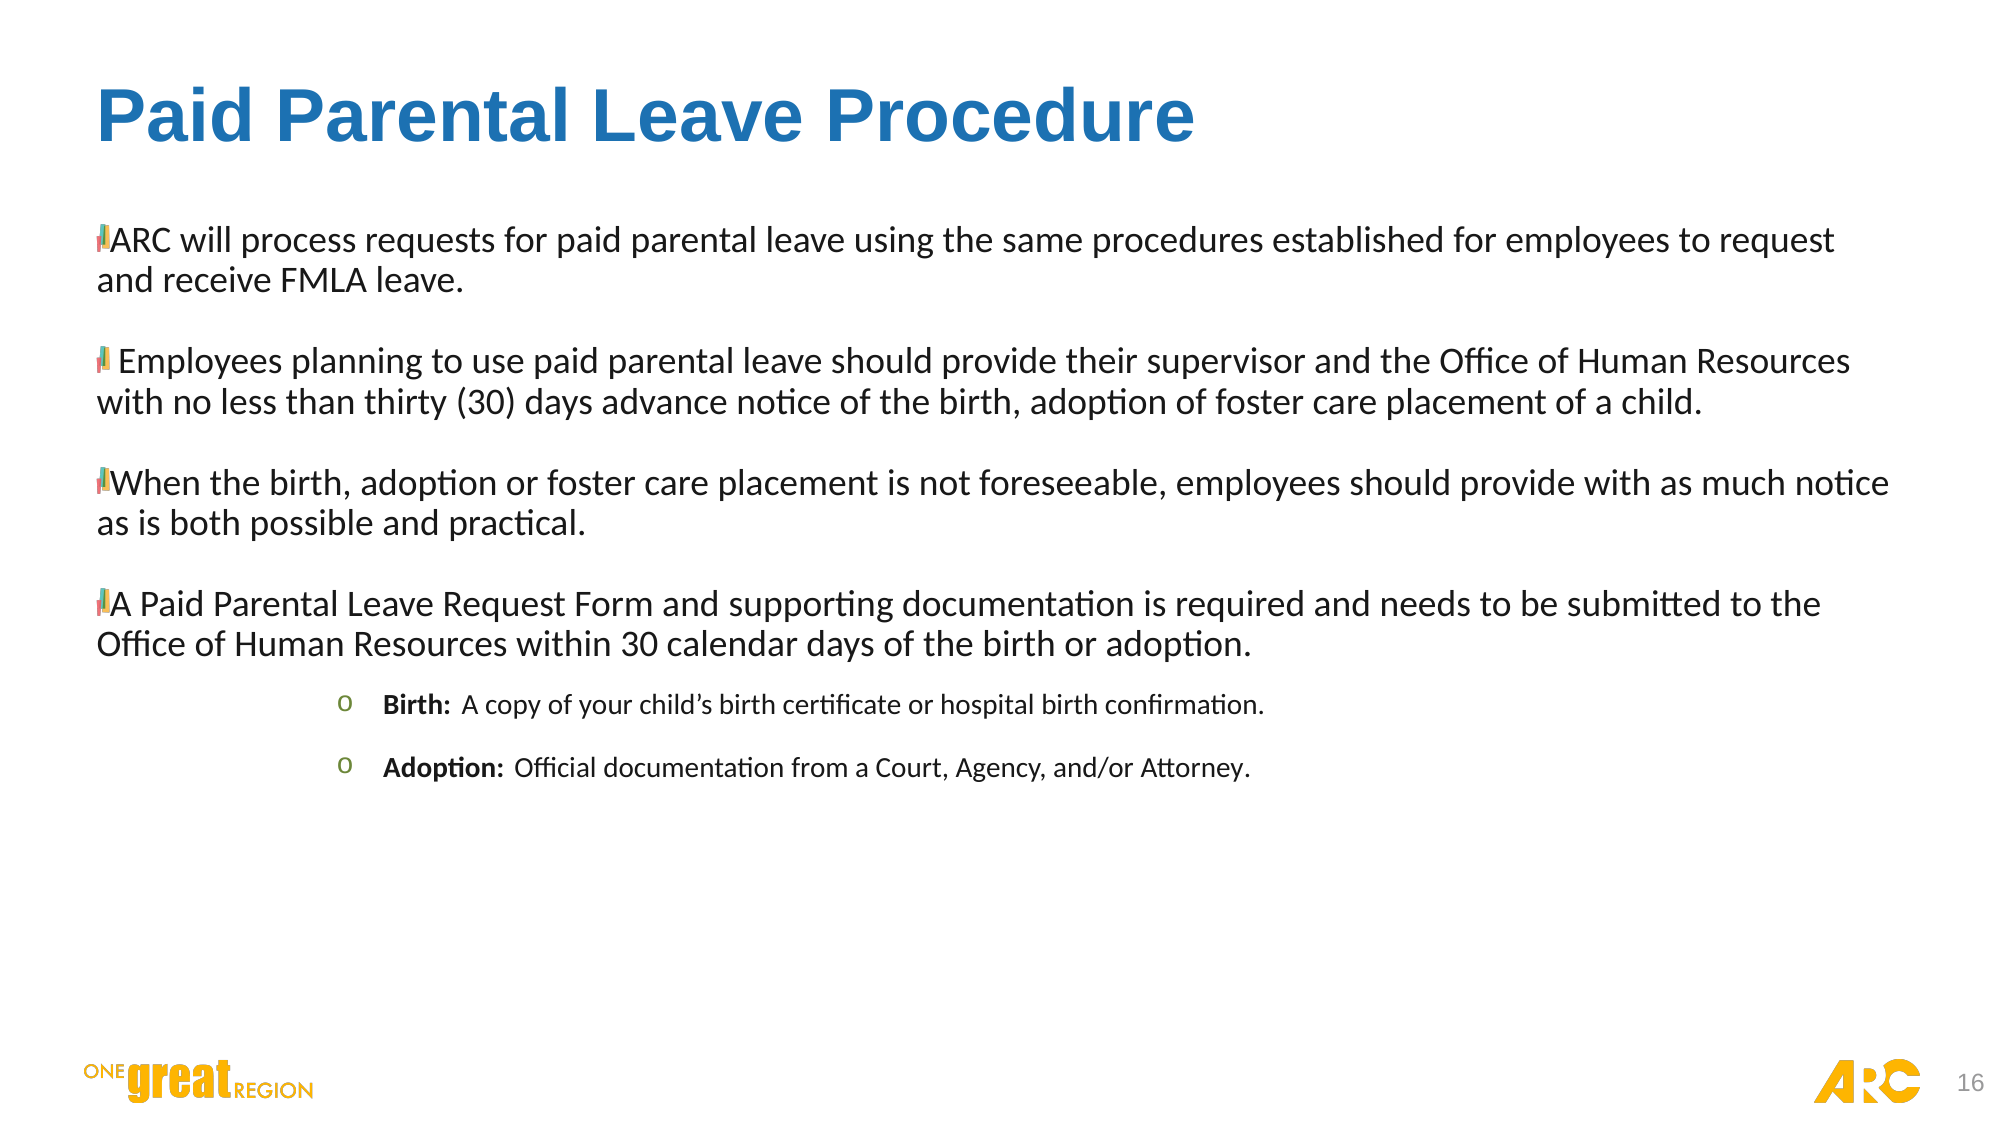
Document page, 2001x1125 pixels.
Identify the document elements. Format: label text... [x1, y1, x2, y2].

picture [96, 588, 110, 616]
picture [96, 224, 110, 252]
picture [96, 467, 110, 494]
picture [81, 1059, 315, 1103]
list ARC will process requests for paid parental leave using the same procedures established for employees to request and receive FMLA leave. Employees planning to use paid parental leave should provide their supervisor and the Office of Human Resources with no less than thirty (30) days advance notice of the birth, adoption of foster care placement of a child. When the birth, adoption or foster care placement is not foreseeable, employees should provide with as much notice as is both possible and practical. A Paid Parental Leave Request Form and supporting documentation is required and needs to be submitted to the Office of Human Resources within 30 calendar days of the birth or adoption. Birth: A copy of your child’s birth certificate or hospital birth confirmation. Adoption: Official documentation from a Court, Agency, and/or Attorney. [81, 212, 1919, 1037]
picture [96, 346, 110, 373]
title Paid Parental Leave Procedure [81, 50, 1919, 184]
picture [1814, 1059, 1920, 1103]
slide_number 16 [1929, 1059, 2000, 1103]
